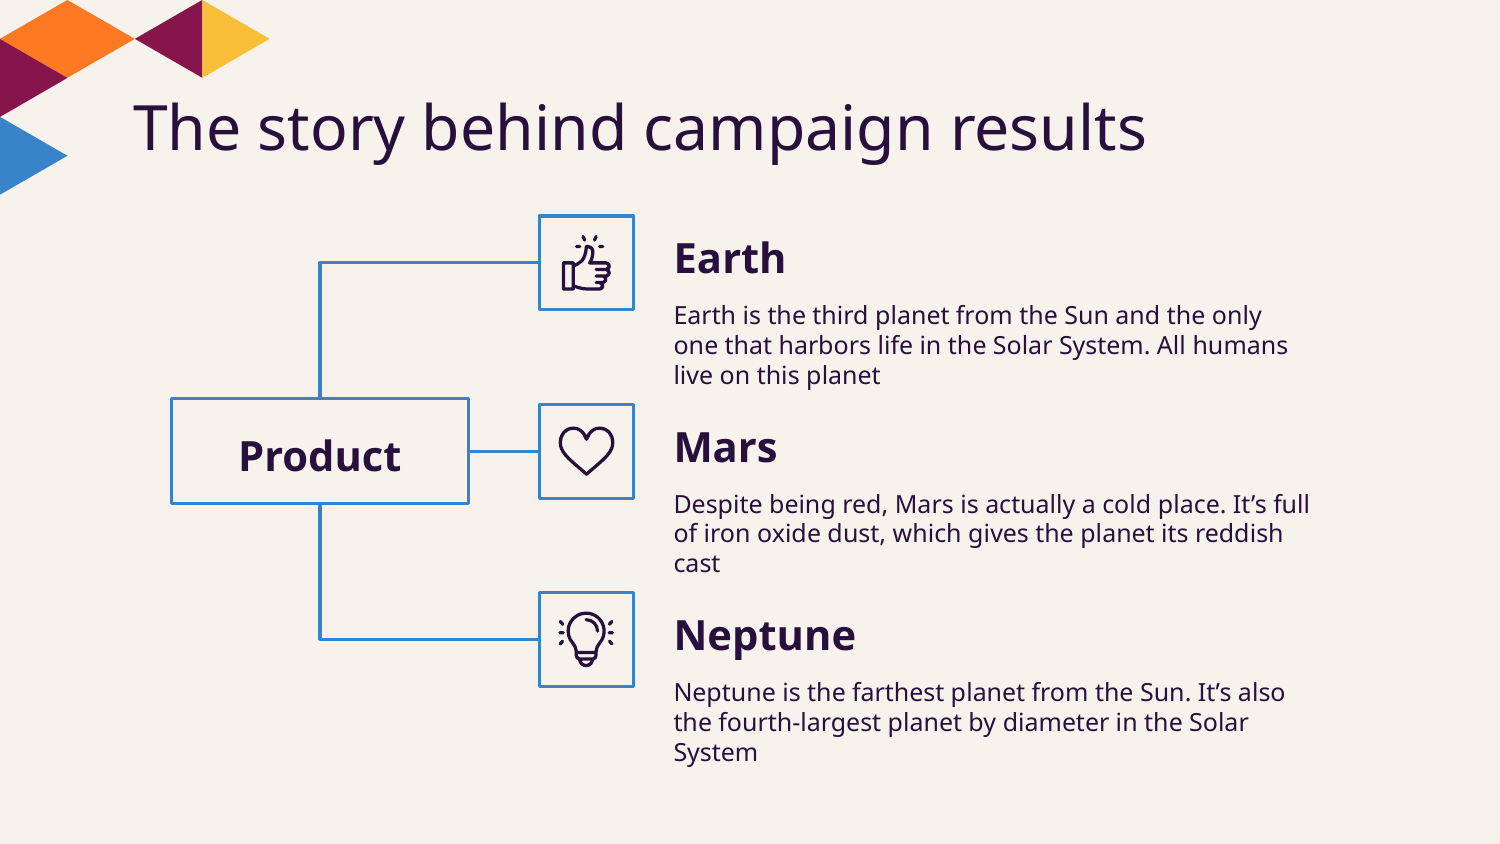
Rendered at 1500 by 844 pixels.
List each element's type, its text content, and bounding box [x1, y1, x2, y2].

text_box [561, 234, 612, 291]
text_box [539, 404, 634, 499]
text_box [539, 215, 634, 310]
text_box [361, 220, 498, 441]
text_box Earth [658, 215, 952, 298]
text_box Neptune is the farthest planet from the Sun. It’s also the fourth-largest planet by diameter in the Solar System [658, 661, 1329, 756]
text_box Neptune [658, 592, 952, 674]
text_box Earth is the third planet from the Sun and the only one that harbors life in the Solar System. All humans live on this planet [658, 284, 1329, 379]
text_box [557, 611, 615, 668]
text_box Mars [658, 404, 952, 486]
text_box Product [171, 398, 469, 504]
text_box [361, 461, 498, 682]
text_box Despite being red, Mars is actually a cold place. It’s full of iron oxide dust, which gives the planet its reddish cast [658, 473, 1329, 567]
text_box [558, 426, 615, 476]
text_box [539, 592, 634, 687]
title The story behind campaign results [118, 72, 1382, 167]
